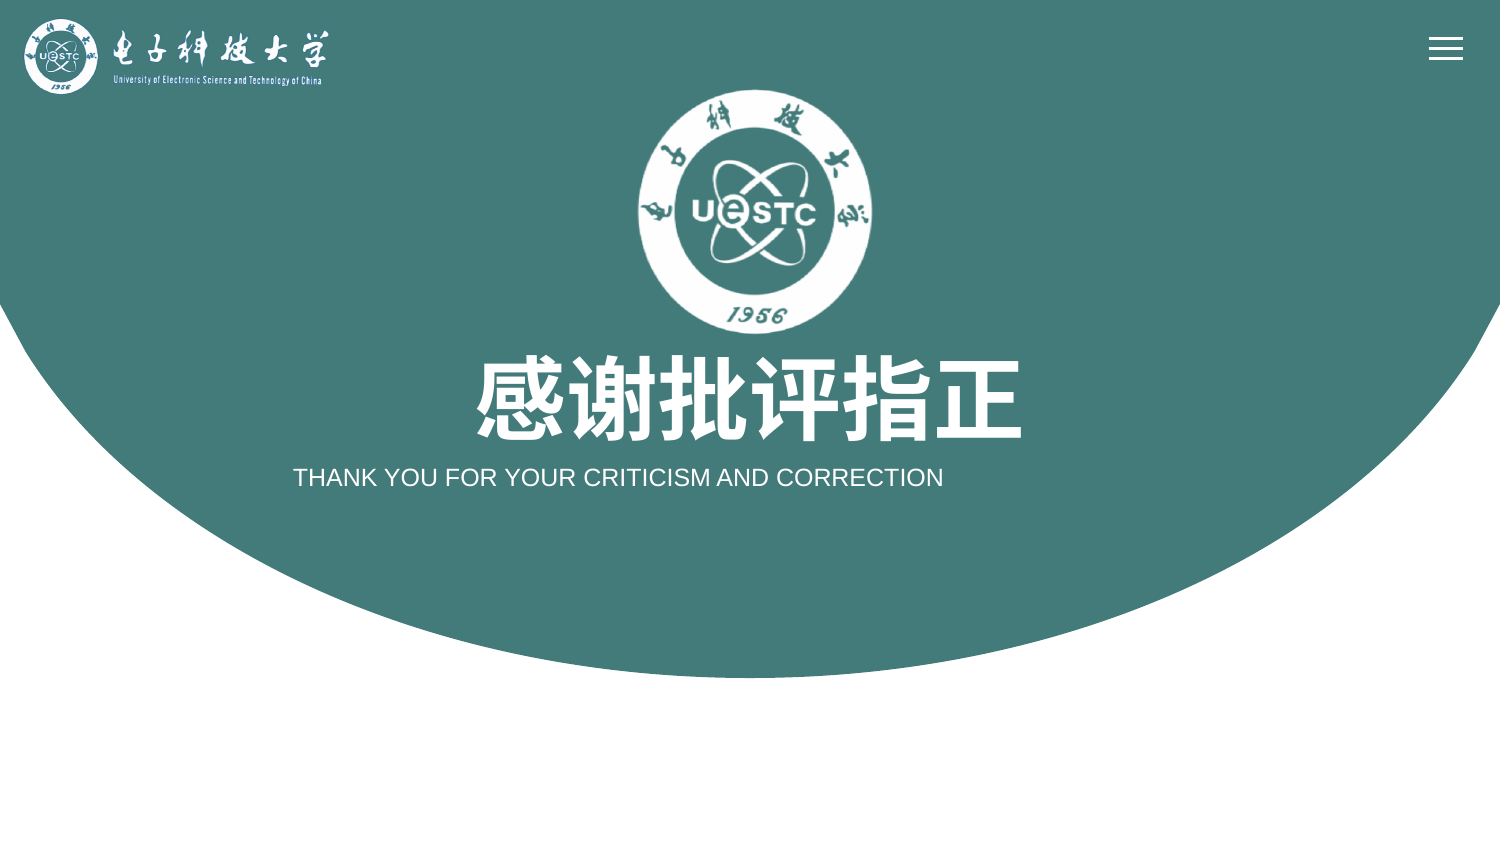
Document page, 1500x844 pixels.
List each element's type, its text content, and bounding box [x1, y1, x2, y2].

text_box [0, 0, 1500, 680]
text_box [1428, 38, 1463, 59]
text_box 感谢批评指正 [459, 334, 1041, 454]
text_box THANK YOU FOR YOUR CRITICISM AND CORRECTION [278, 454, 1222, 500]
picture [0, 6, 341, 106]
picture [577, 89, 923, 335]
